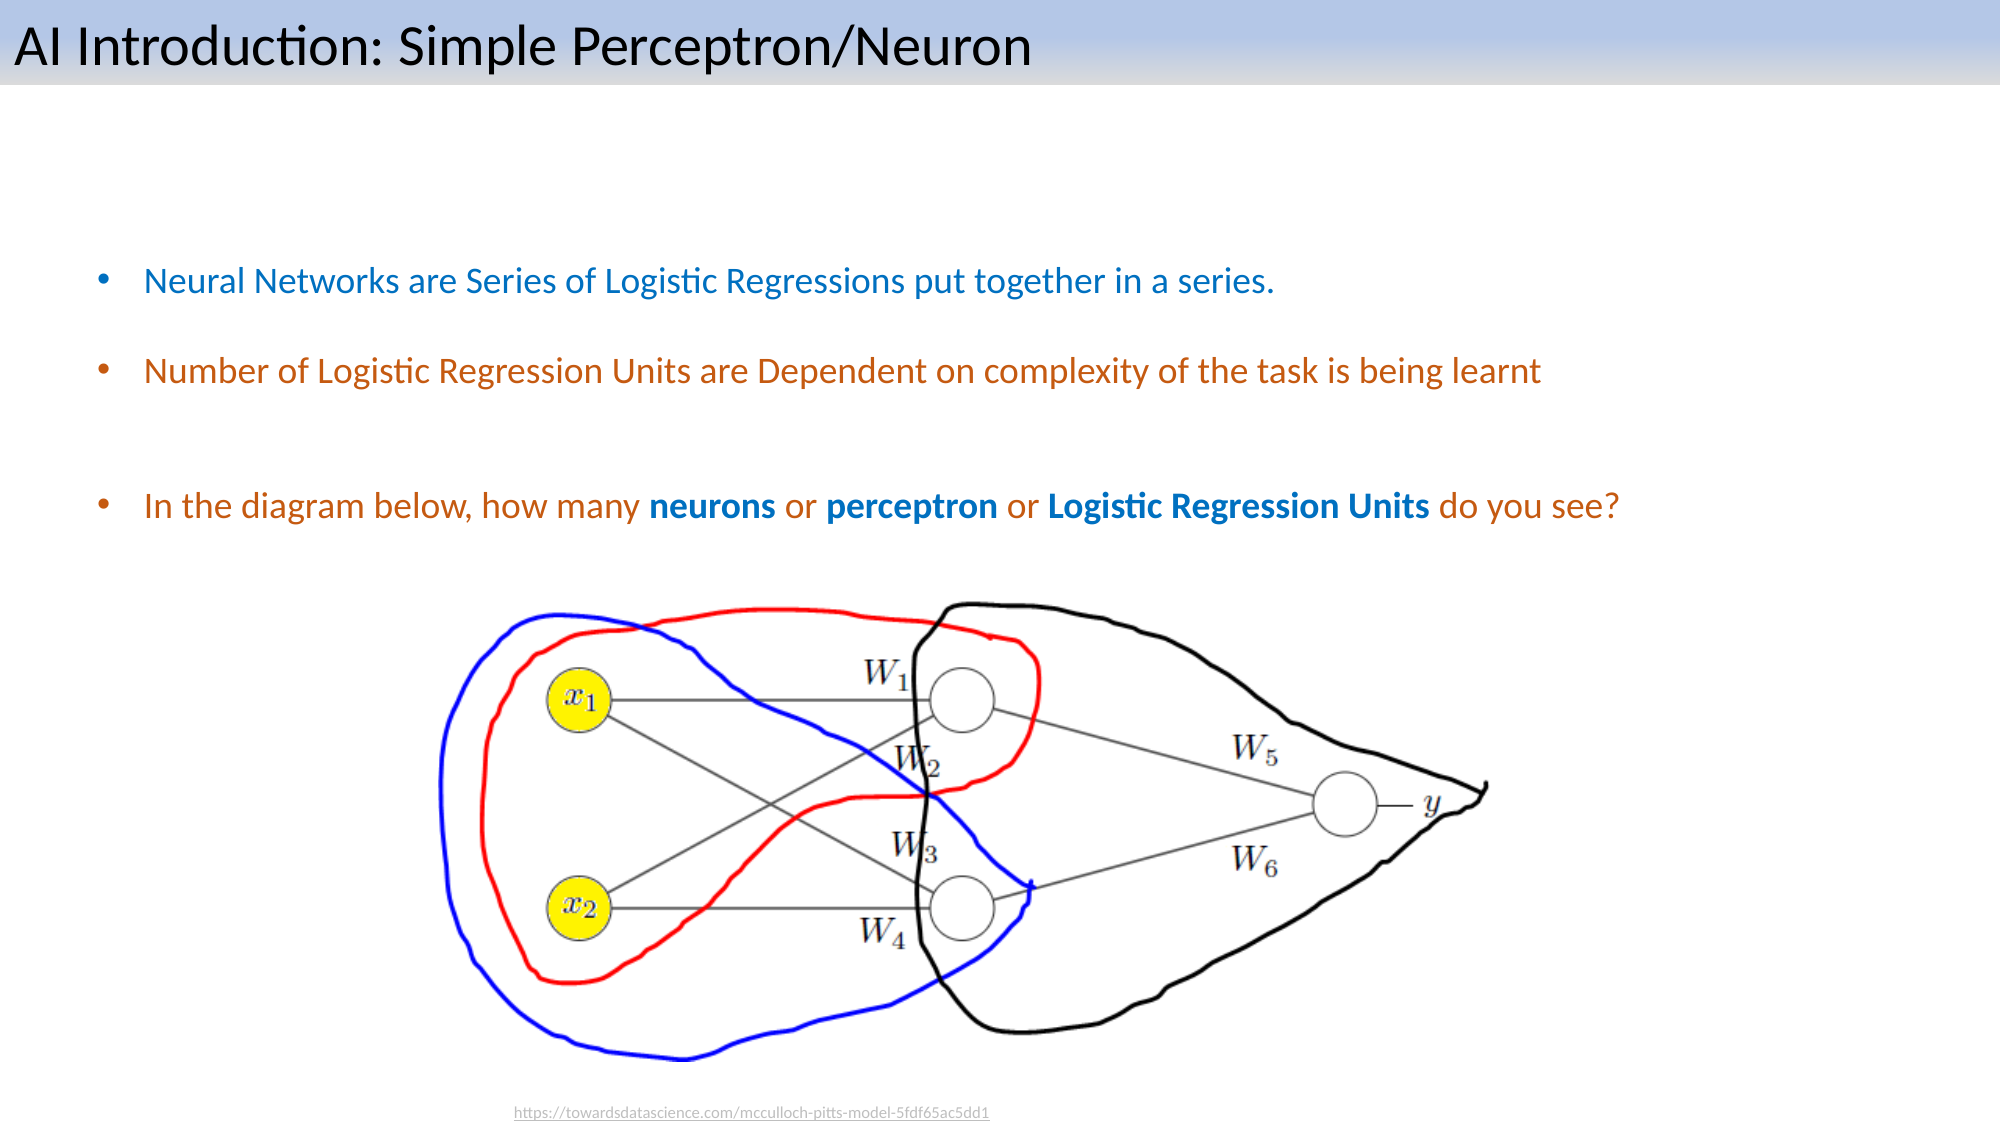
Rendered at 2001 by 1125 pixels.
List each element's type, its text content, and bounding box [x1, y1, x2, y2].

text_box AI Introduction: Simple Perceptron/Neuron [0, 0, 2000, 85]
picture [438, 569, 1515, 1062]
text_box Neural Networks are Series of Logistic Regressions put together in a series. Number of Logistic Regression Units are Dependent on complexity of the task is being learnt In the diagram below, how many neurons or perceptron or Logistic Regression Units do you see? [82, 248, 1637, 534]
text_box https://towardsdatascience.com/mcculloch-pitts-model-5fdf65ac5dd1 [499, 1094, 1736, 1125]
